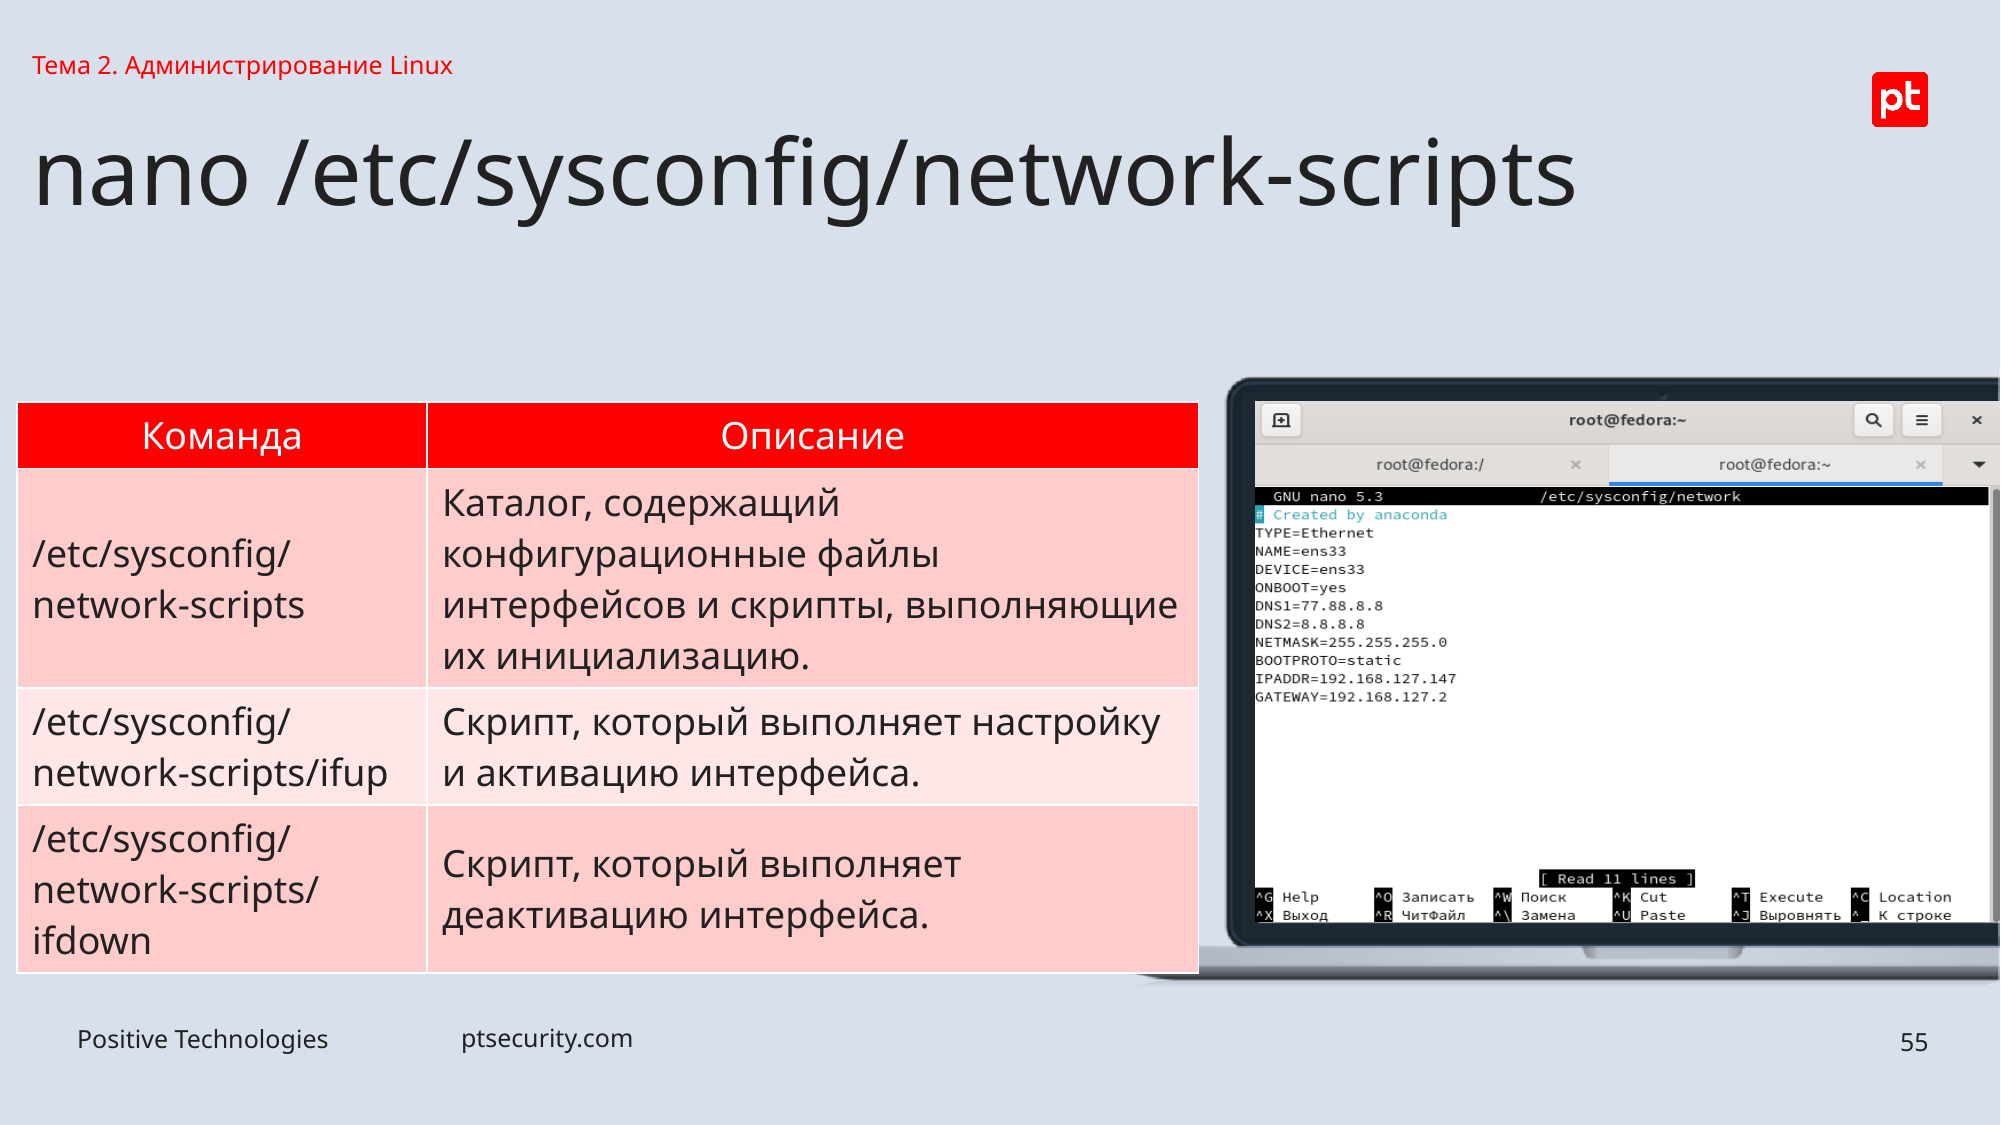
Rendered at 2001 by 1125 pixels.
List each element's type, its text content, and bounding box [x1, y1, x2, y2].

table_cell /etc/sysconfig/network-scripts/ifup [18, 689, 426, 804]
table_header Описание [428, 403, 1198, 468]
table_cell Каталог, содержащий конфигурационные файлы интерфейсов и скрипты, выполняющие их инициализацию. [428, 469, 1198, 687]
picture [0, 0, 2001, 1125]
slide_number 55 [1608, 1013, 1944, 1074]
title nano /etc/sysconfig/network-scripts [17, 116, 1696, 233]
list Тема 2. Администрирование Linux [17, 41, 513, 117]
table_cell /etc/sysconfig/network-scripts [18, 469, 426, 687]
table_header Команда [18, 403, 426, 468]
table_cell /etc/sysconfig/network-scripts/ifdown [18, 806, 426, 972]
table_cell Cкрипт, который выполняет настройку и активацию интерфейса. [428, 689, 1198, 804]
table_cell Cкрипт, который выполняет деактивацию интерфейса. [428, 806, 1198, 972]
